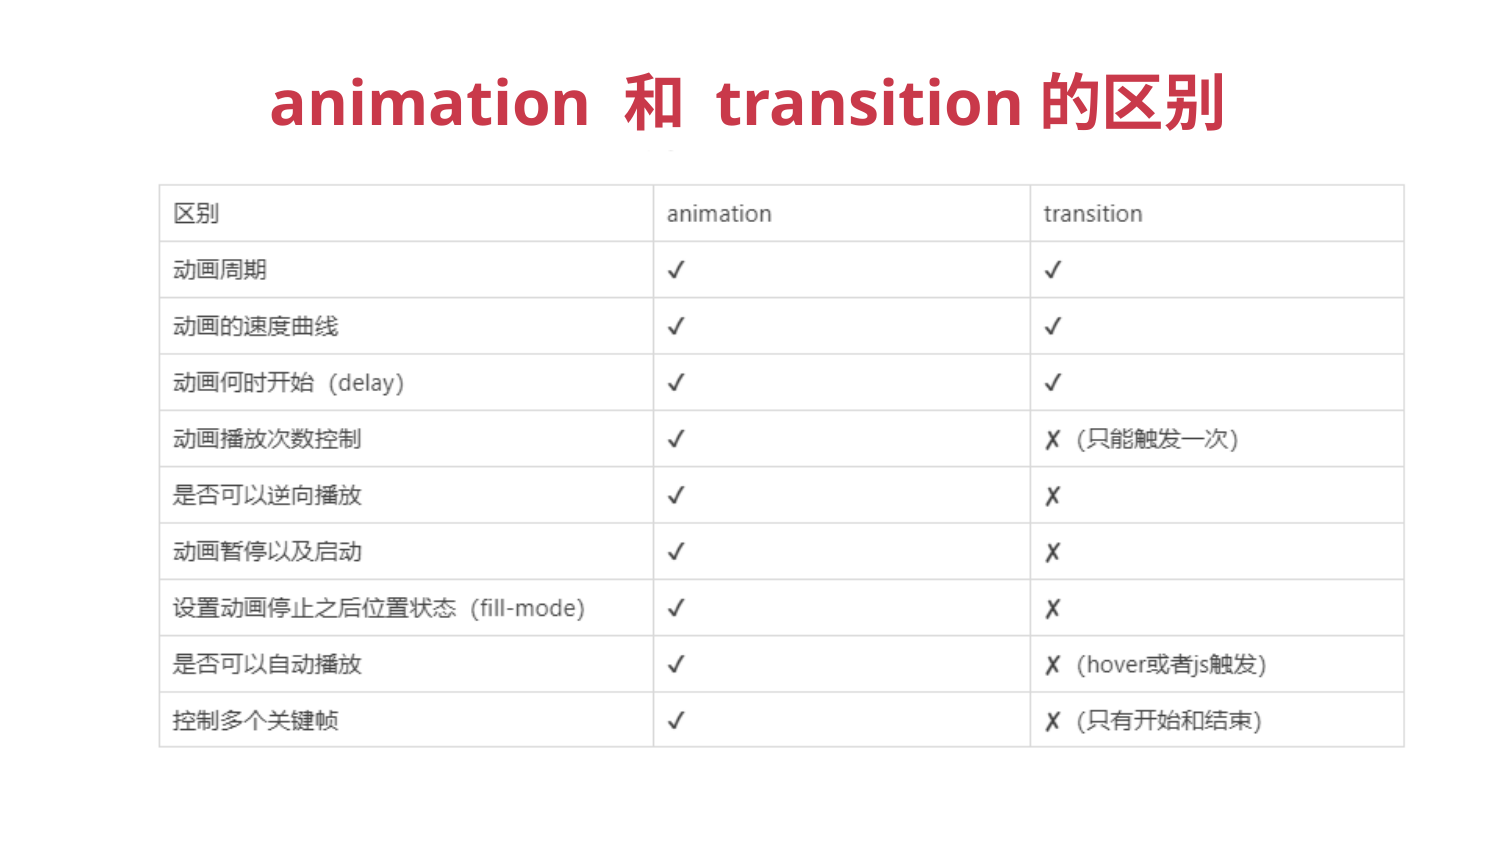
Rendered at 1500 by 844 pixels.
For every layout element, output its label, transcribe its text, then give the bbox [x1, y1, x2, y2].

picture [112, 150, 1463, 776]
text_box animation 和 transition的区别 [254, 55, 1242, 146]
